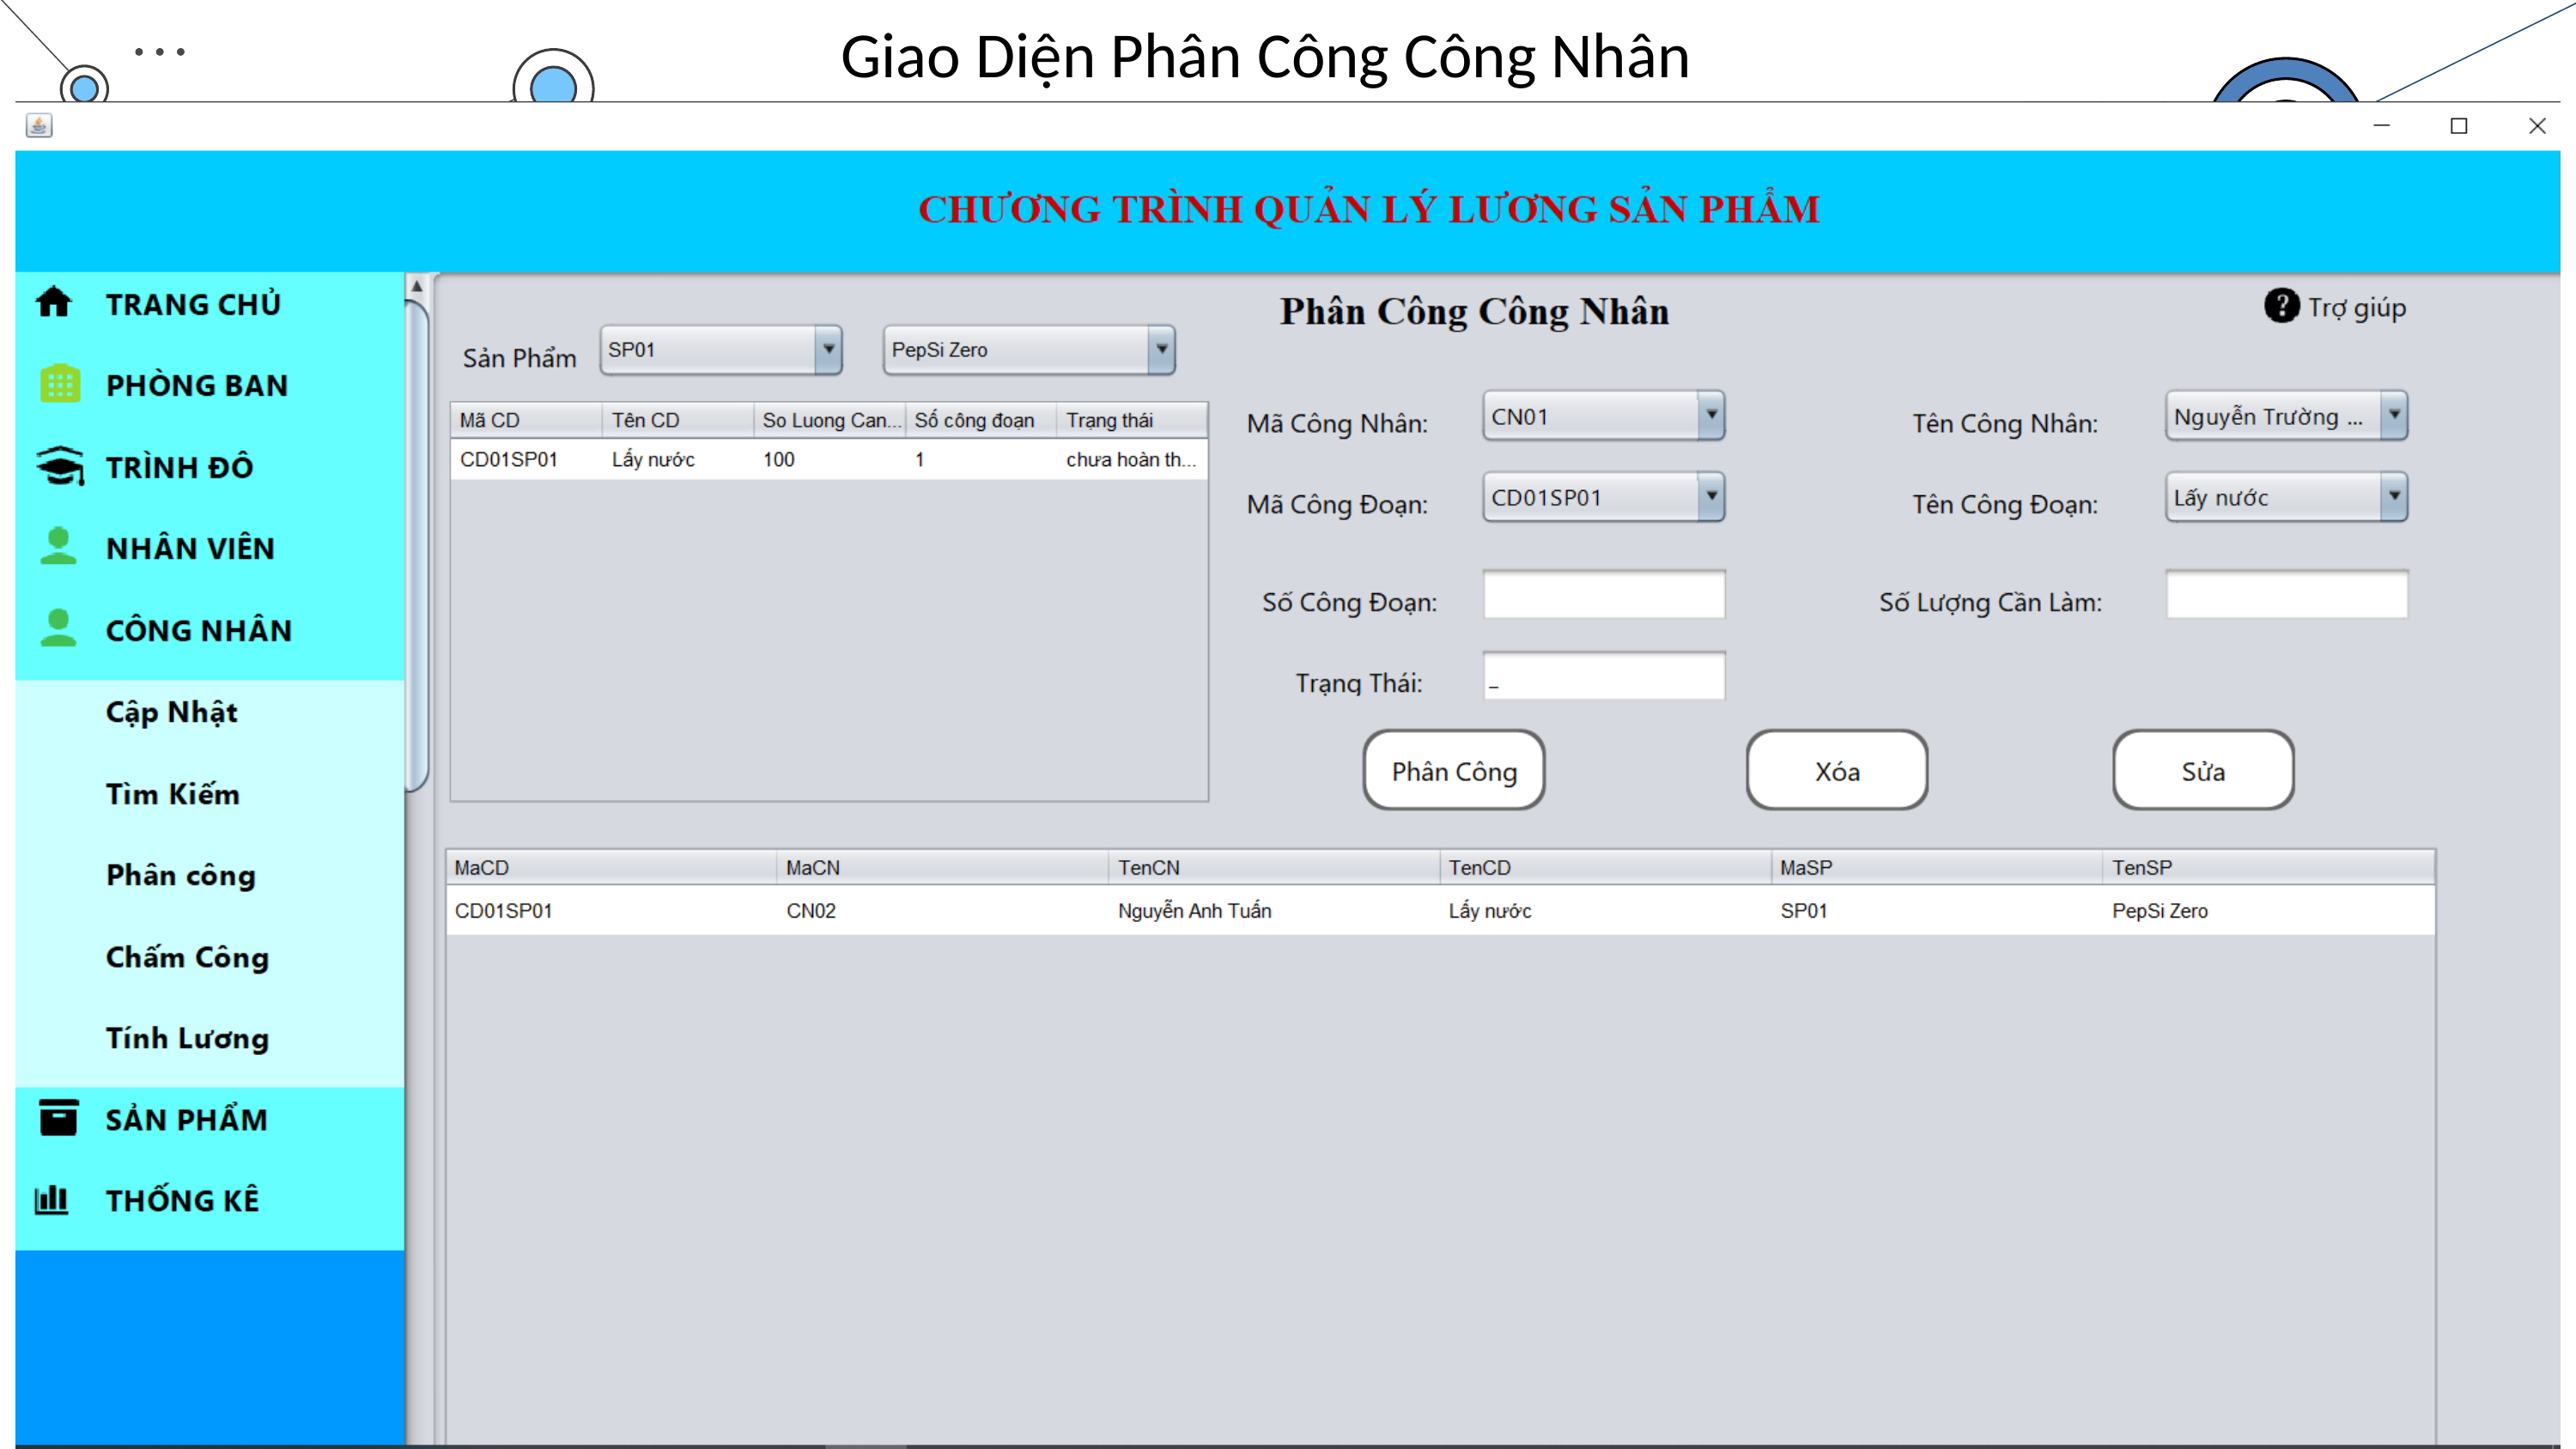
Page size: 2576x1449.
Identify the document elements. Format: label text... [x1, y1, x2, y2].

picture [15, 272, 2561, 1449]
picture [1382, 197, 1407, 222]
picture [919, 197, 946, 222]
picture [1725, 197, 1820, 222]
picture [1631, 197, 1688, 222]
picture [1421, 189, 1428, 193]
picture [15, 101, 2561, 150]
picture [1643, 186, 1651, 192]
picture [1314, 197, 1371, 222]
picture [1611, 197, 1631, 222]
picture [1325, 186, 1334, 192]
picture [1449, 197, 1474, 222]
picture [1476, 191, 1510, 222]
picture [1011, 194, 1070, 222]
picture [1285, 197, 1314, 222]
picture [1112, 197, 1243, 222]
picture [1568, 197, 1597, 222]
picture [949, 191, 1012, 222]
picture [1508, 194, 1567, 222]
picture [1409, 197, 1437, 222]
picture [1170, 189, 1177, 193]
title Giao Diện Phân Công Công Nhân [182, 0, 2351, 99]
picture [1255, 197, 1285, 228]
picture [1700, 197, 1724, 222]
picture [1071, 197, 1101, 222]
